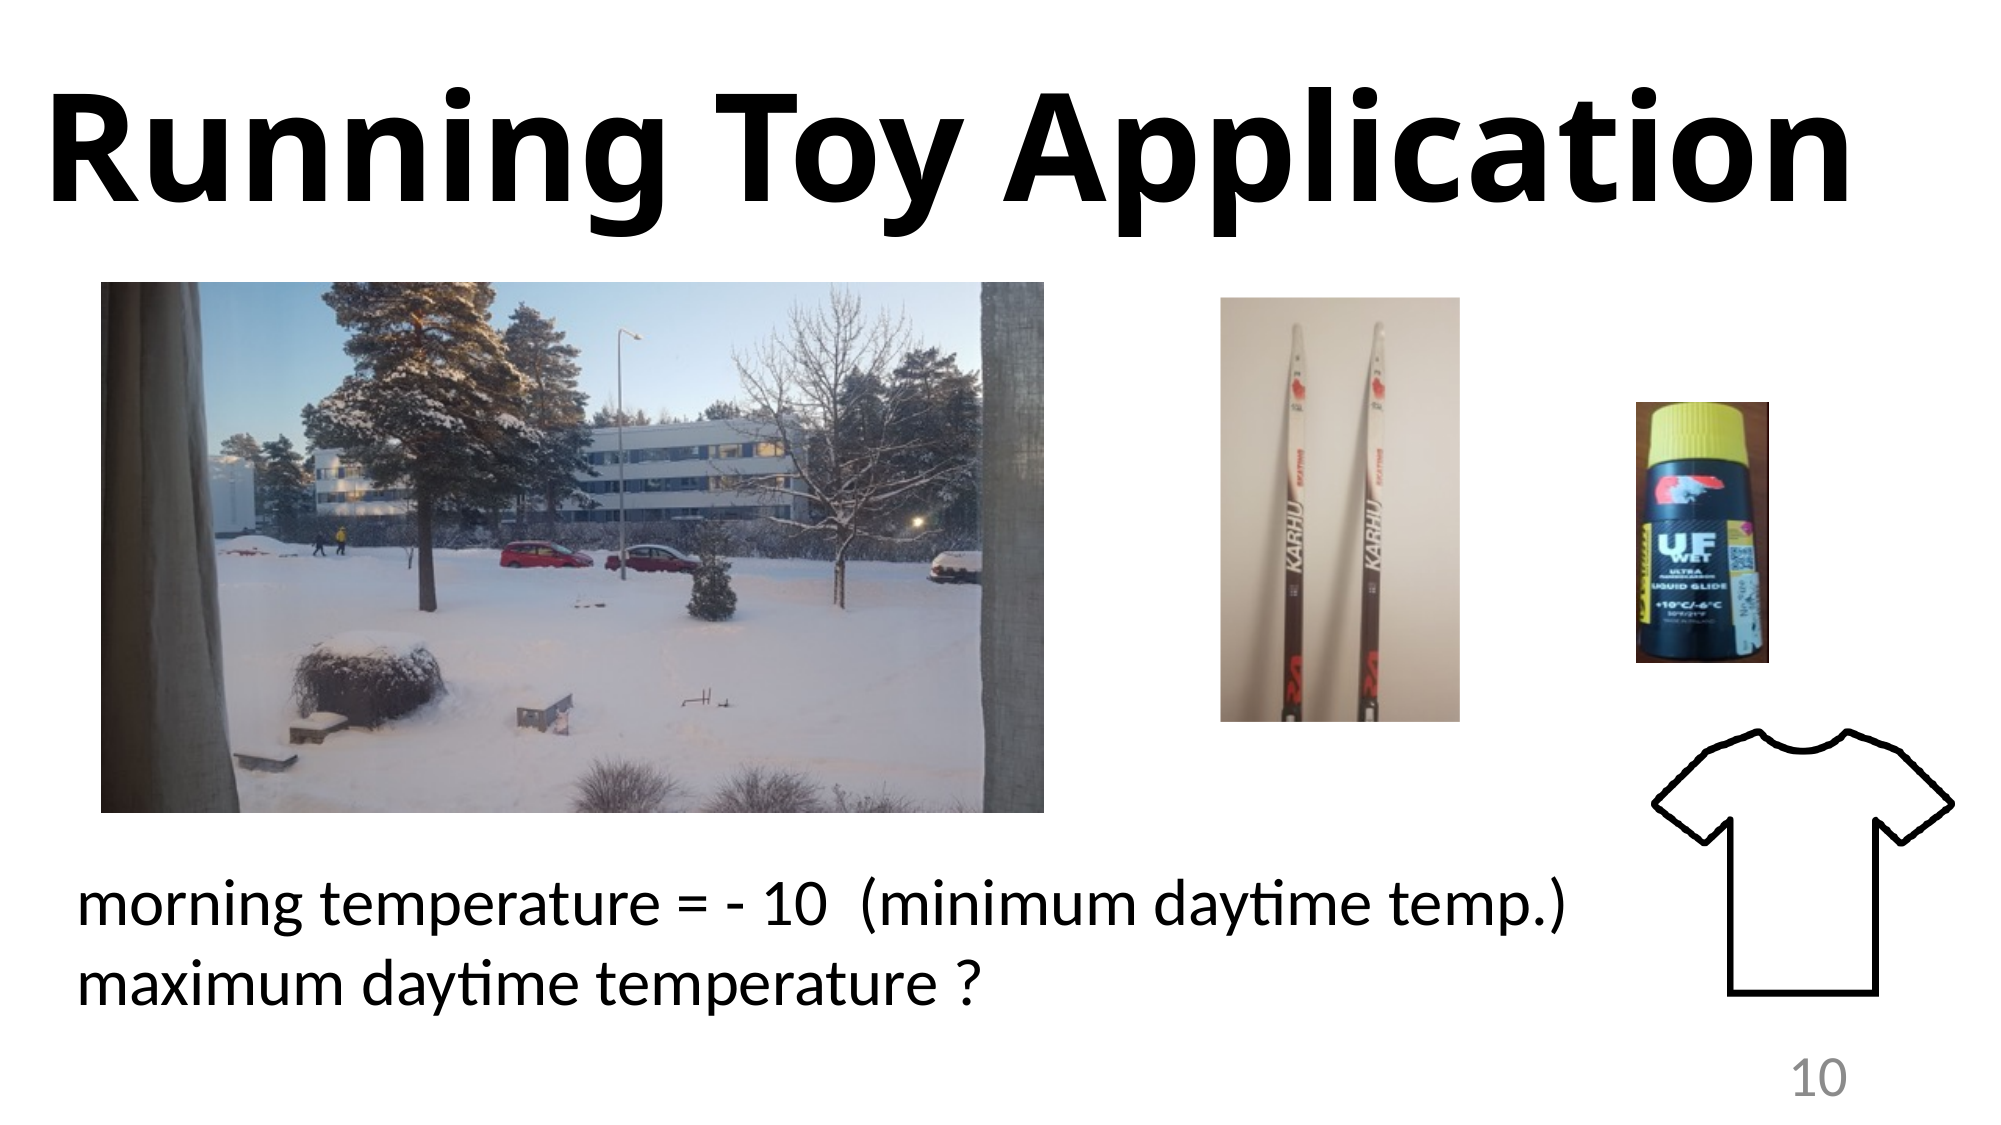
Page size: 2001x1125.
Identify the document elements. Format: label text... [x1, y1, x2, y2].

title Running Toy Application [25, 22, 1936, 283]
picture [101, 282, 1044, 813]
picture [1127, 298, 1553, 721]
slide_number 10 [1412, 1042, 1863, 1103]
text_box morning temperature = - 10 (minimum daytime temp.) maximum daytime temperature ? [61, 851, 1585, 1026]
picture [1636, 402, 1769, 663]
picture [1636, 696, 1969, 1029]
